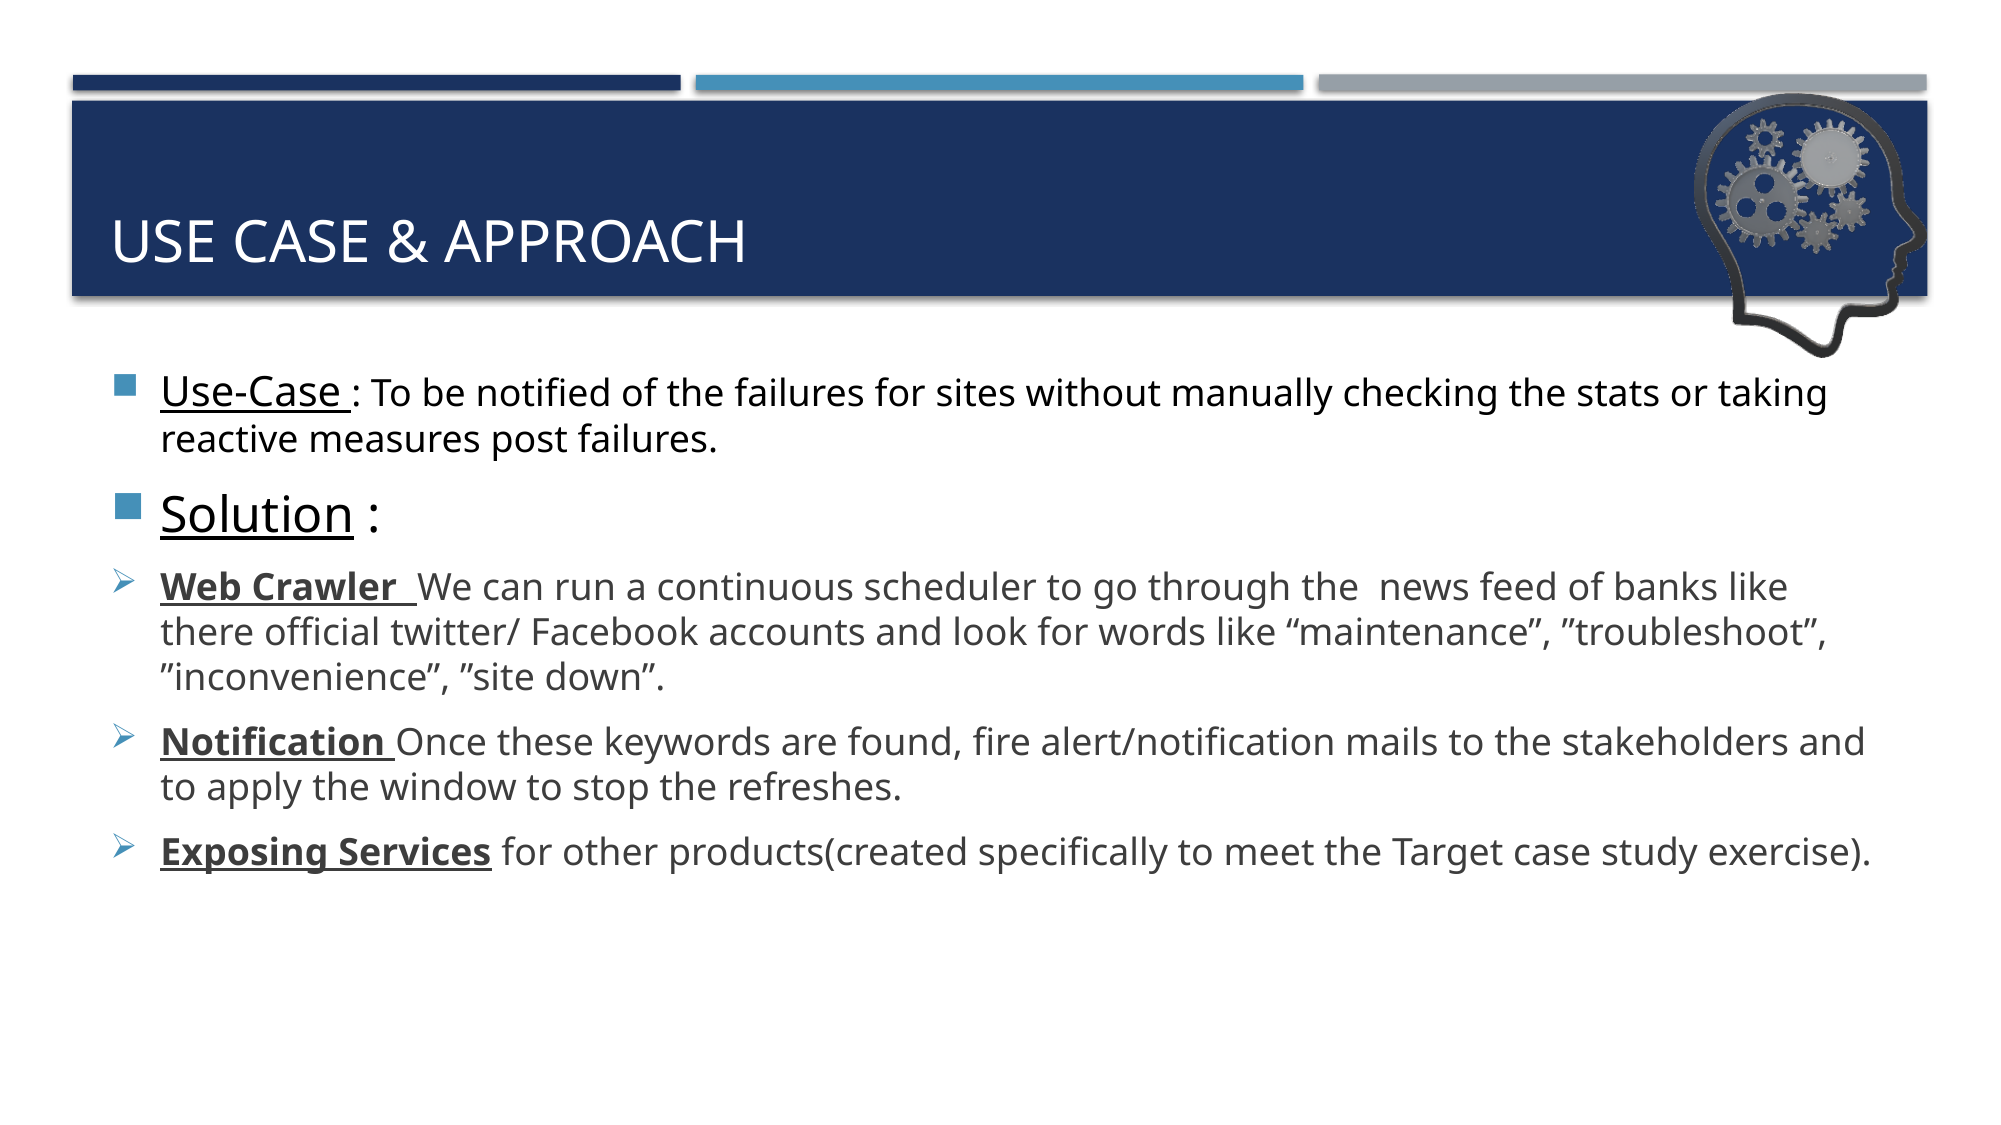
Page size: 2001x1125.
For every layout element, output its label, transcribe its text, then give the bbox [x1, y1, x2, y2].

list Use-Case : To be notified of the failures for sites without manually checking the stats or taking reactive measures post failures. Solution : Web Crawler We can run a continuous scheduler to go through the news feed of banks like there official twitter/ Facebook accounts and look for words like “maintenance”, ”troubleshoot”, ”inconvenience”, ”site down”. Notification Once these keywords are found, fire alert/notification mails to the stakeholders and to apply the window to stop the refreshes. Exposing Services for other products(created specifically to meet the Target case study exercise). [95, 357, 1905, 962]
picture [1694, 93, 1927, 358]
title Use case & Approach [95, 115, 1694, 282]
